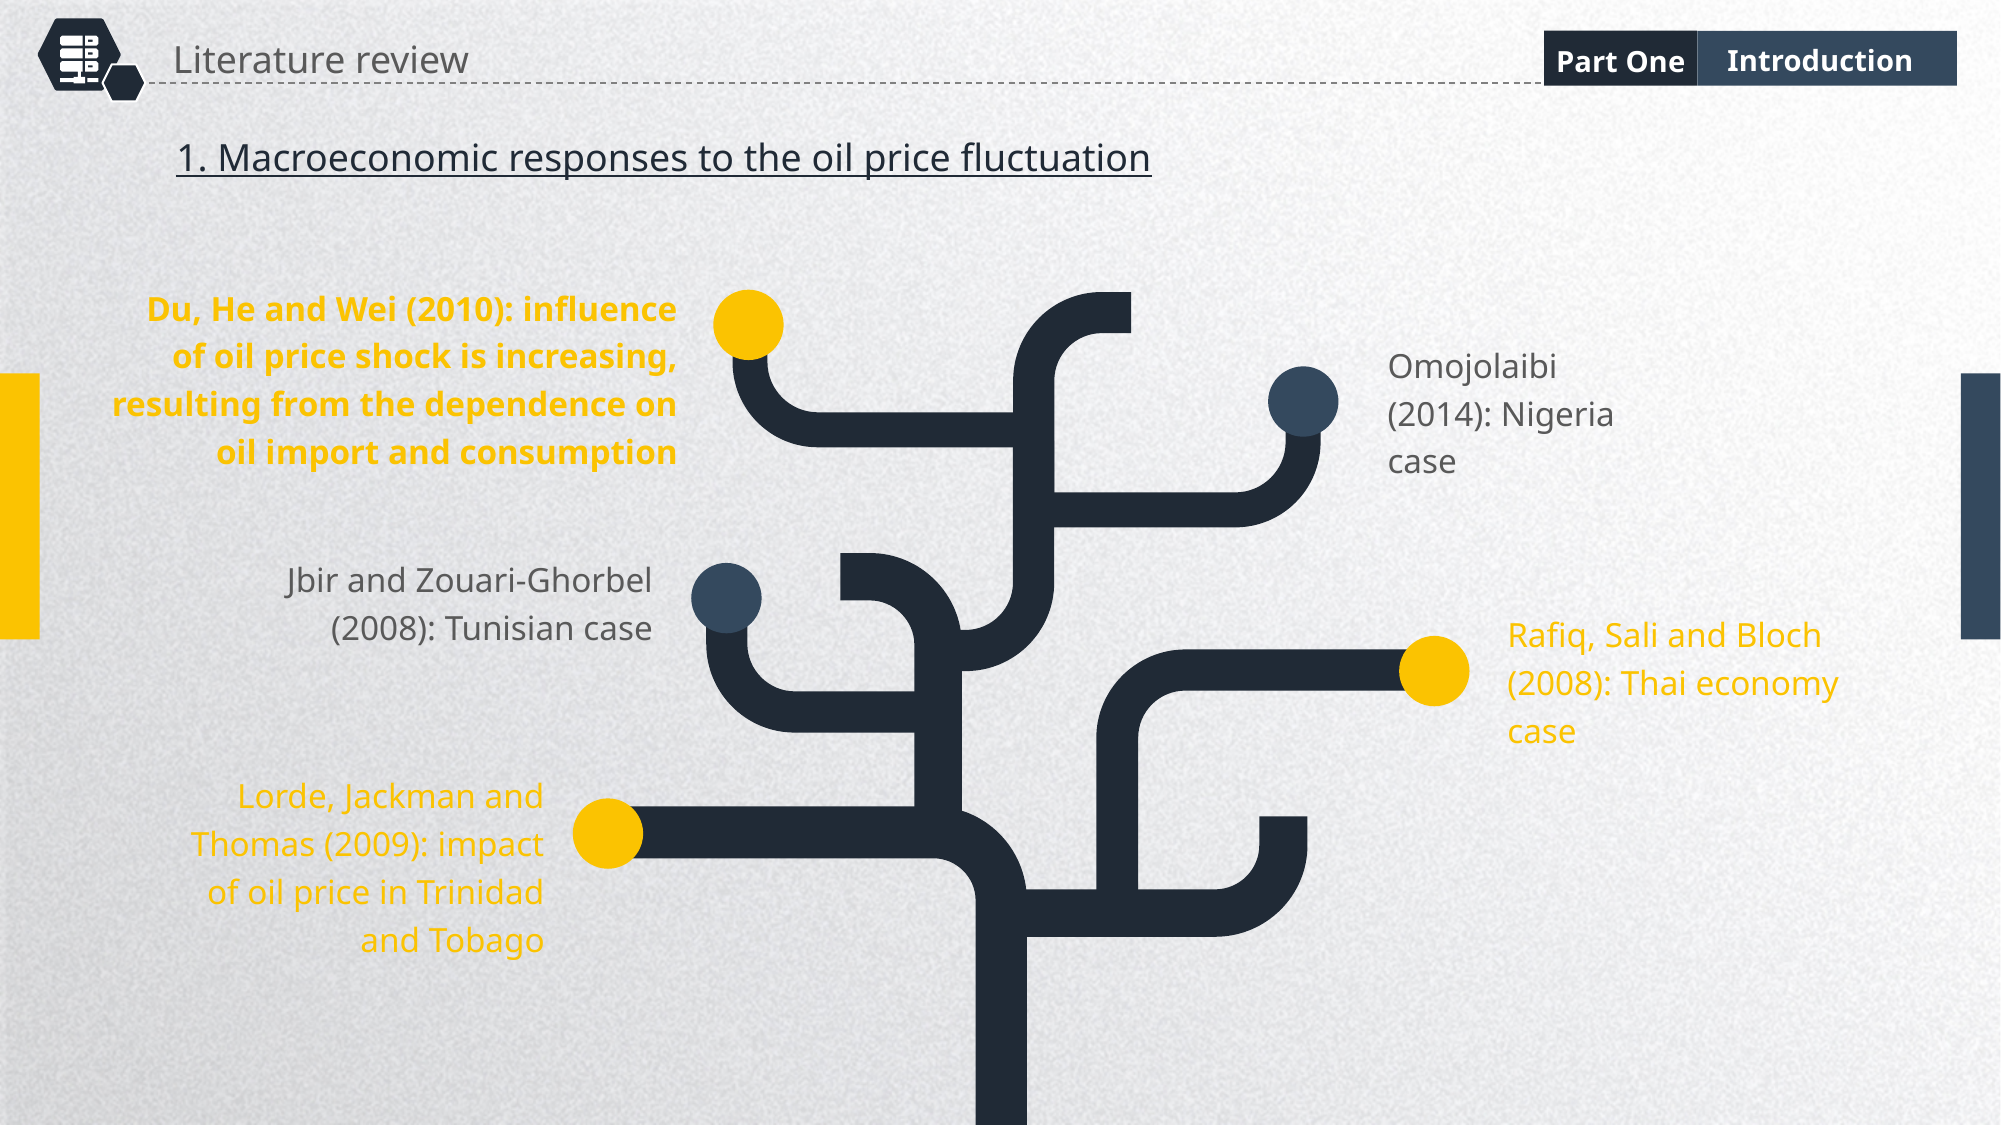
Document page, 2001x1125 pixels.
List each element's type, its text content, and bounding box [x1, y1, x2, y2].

text_box [689, 560, 764, 636]
text_box Du, He and Wei (2010): influence of oil price shock is increasing, resulting from the dependence on oil import and consumption [92, 272, 694, 479]
text_box 1. Macroeconomic responses to the oil price fluctuation [161, 126, 1201, 187]
text_box [60, 61, 86, 84]
text_box Jbir and Zouari-Ghorbel (2008): Tunisian case [235, 544, 668, 655]
text_box [1013, 292, 1132, 523]
text_box Rafiq, Sali and Bloch (2008): Thai economy case [1492, 598, 1875, 758]
text_box [85, 48, 99, 59]
text_box [1001, 816, 1308, 937]
text_box Lorde, Jackman and Thomas (2009): impact of oil price in Trinidad and Tobago [161, 760, 560, 967]
text_box [1397, 633, 1472, 709]
text_box [60, 48, 83, 59]
text_box [1055, 435, 1321, 528]
text_box [100, 62, 148, 104]
text_box [87, 78, 99, 83]
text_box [1543, 30, 1958, 86]
text_box [1096, 649, 1403, 922]
text_box [1265, 364, 1341, 439]
text_box Literature review [161, 30, 493, 82]
text_box [706, 630, 937, 733]
text_box [732, 358, 1013, 448]
text_box Omojolaibi (2014): Nigeria case [1372, 329, 1673, 488]
text_box [85, 61, 99, 72]
text_box [635, 806, 1027, 1125]
text_box [936, 440, 1055, 672]
text_box [570, 796, 646, 871]
text_box [840, 553, 962, 834]
text_box [711, 287, 786, 363]
picture [0, 0, 2001, 1125]
text_box [60, 35, 83, 46]
text_box [0, 371, 42, 641]
text_box [37, 18, 121, 91]
text_box [85, 35, 99, 46]
text_box [1959, 371, 2001, 641]
